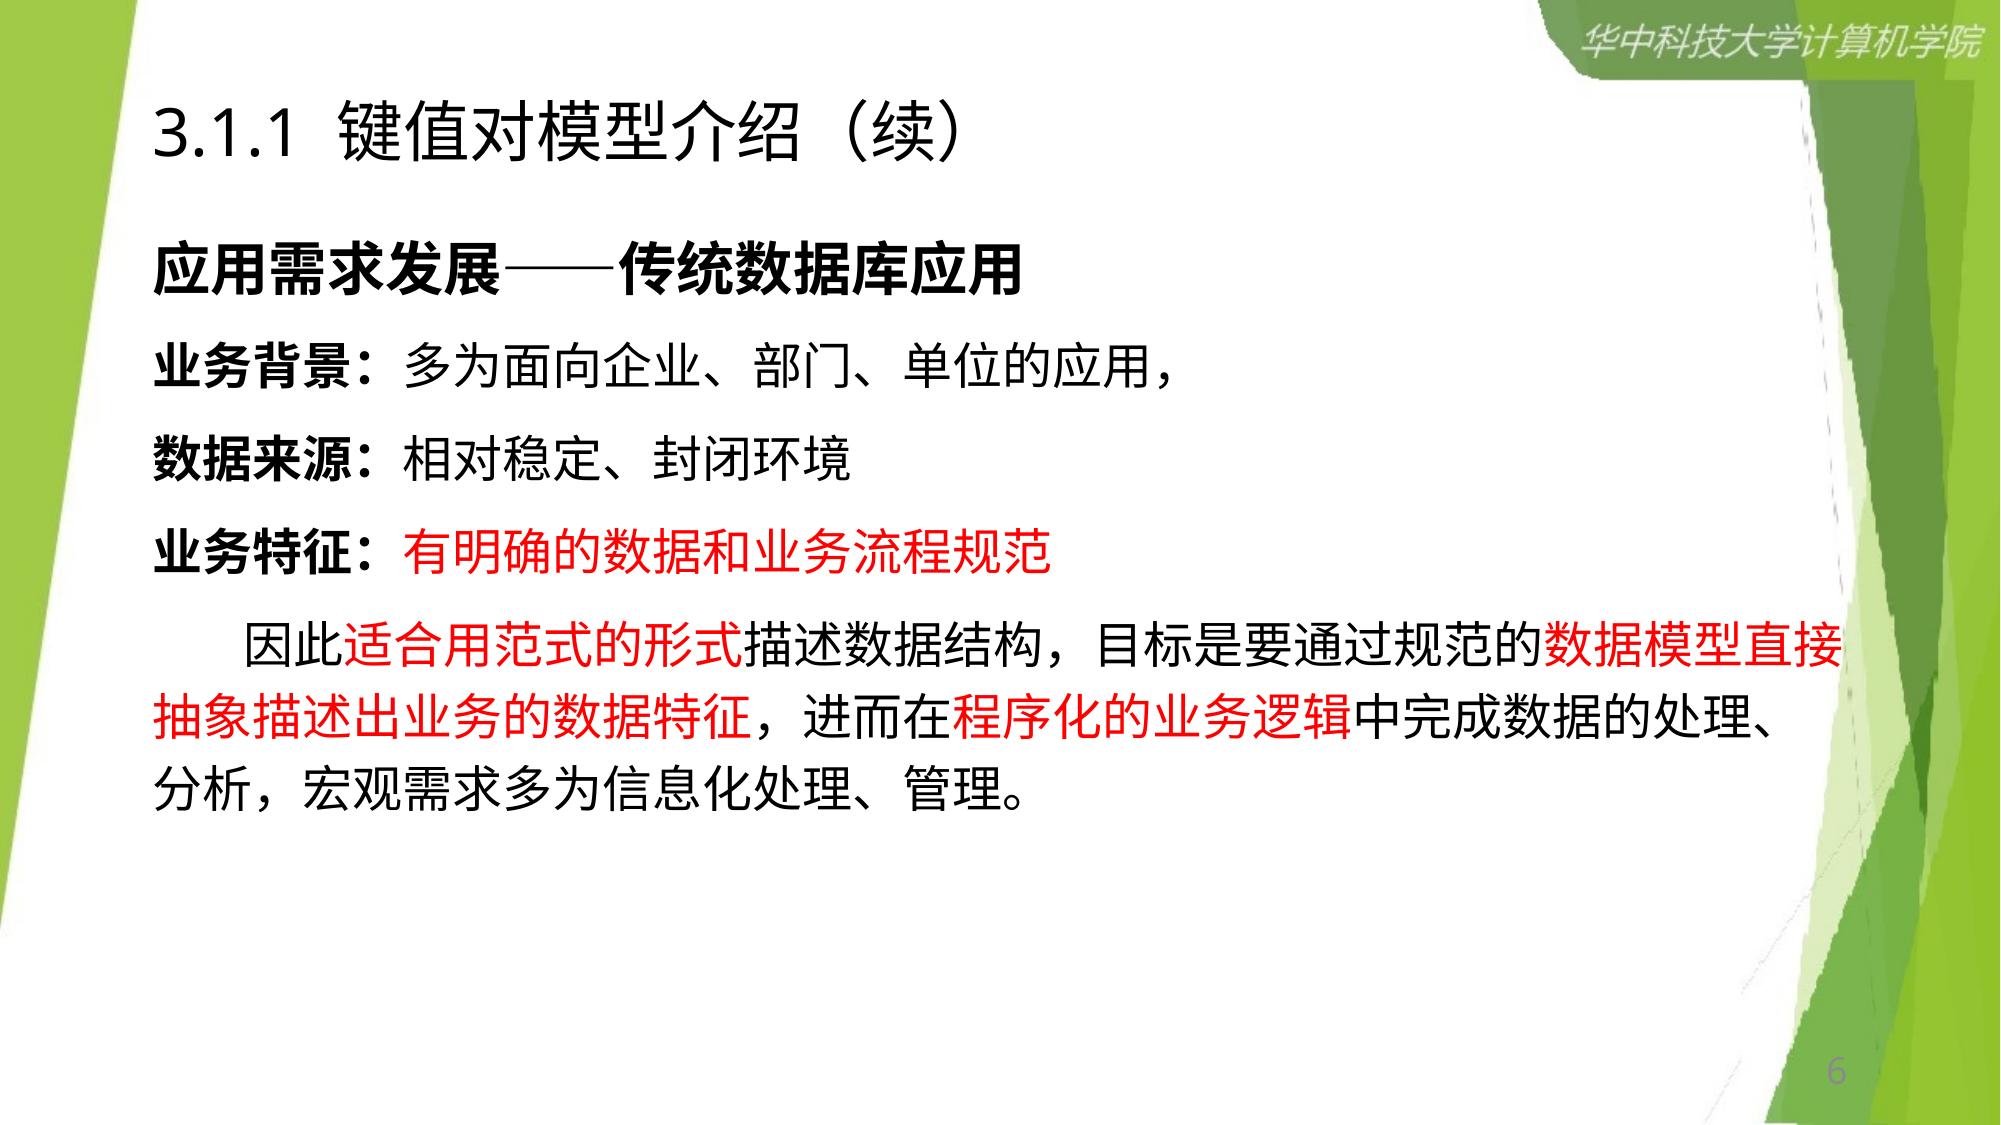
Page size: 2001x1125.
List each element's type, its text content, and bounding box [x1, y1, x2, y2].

picture [0, 0, 2001, 1125]
list 应用需求发展——传统数据库应用 业务背景：多为面向企业、部门、单位的应用， 数据来源：相对稳定、封闭环境 业务特征：有明确的数据和业务流程规范 因此适合用范式的形式描述数据结构，目标是要通过规范的数据模型直接抽象描述出业务的数据特征，进而在程序化的业务逻辑中完成数据的处理、分析，宏观需求多为信息化处理、管理。 [137, 210, 1863, 989]
slide_number 6 [1412, 1042, 1863, 1103]
title 3.1.1 键值对模型介绍（续） [137, 59, 1863, 210]
